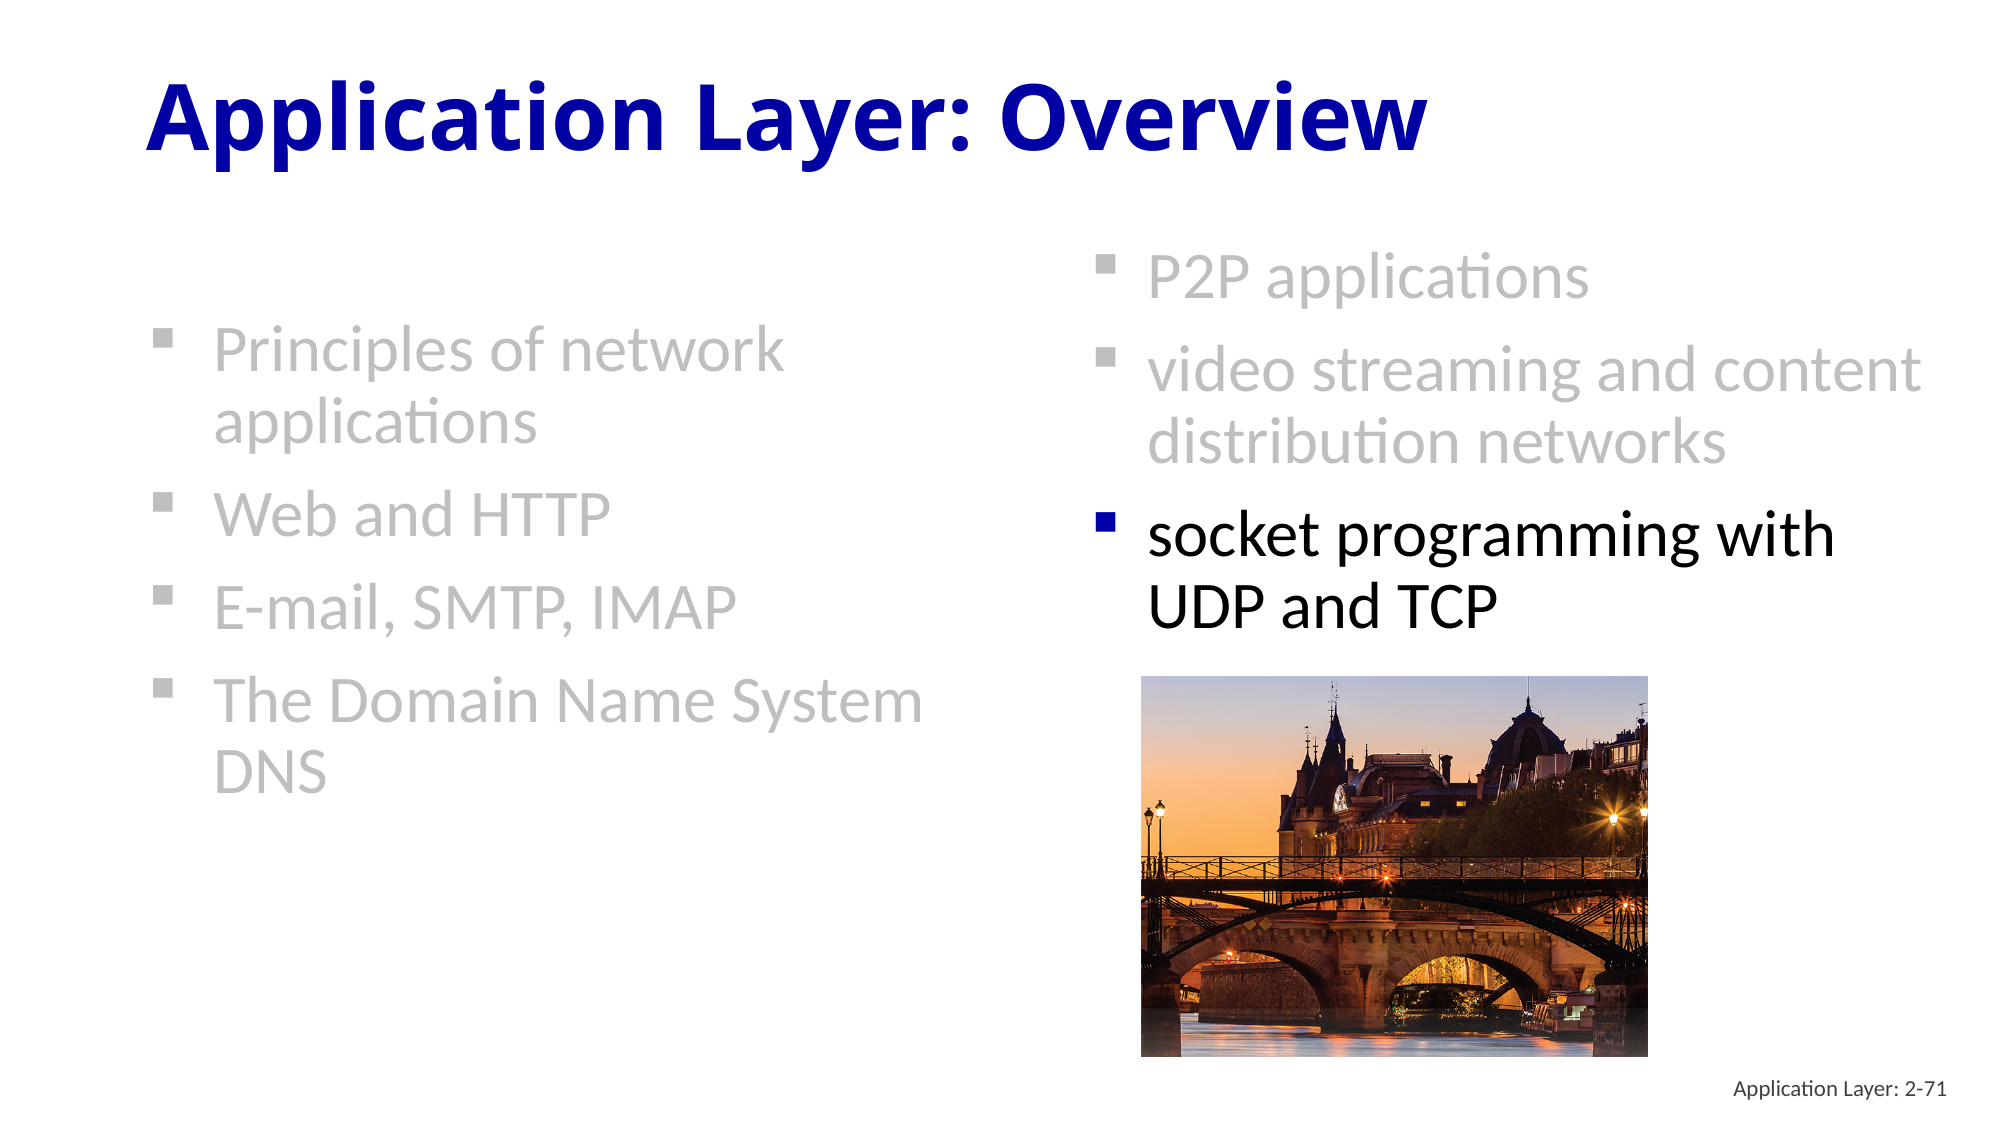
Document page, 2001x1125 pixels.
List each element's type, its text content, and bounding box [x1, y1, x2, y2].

text_box Principles of network applications Web and HTTP E-mail, SMTP, IMAP The Domain Name System DNS [132, 306, 1004, 1021]
title Application Layer: Overview [131, 47, 1856, 195]
picture [1141, 676, 1648, 1057]
text_box P2P applications video streaming and content distribution networks socket programming with UDP and TCP [1075, 233, 1963, 1021]
slide_number Application Layer: 2-71 [1512, 1056, 1963, 1117]
